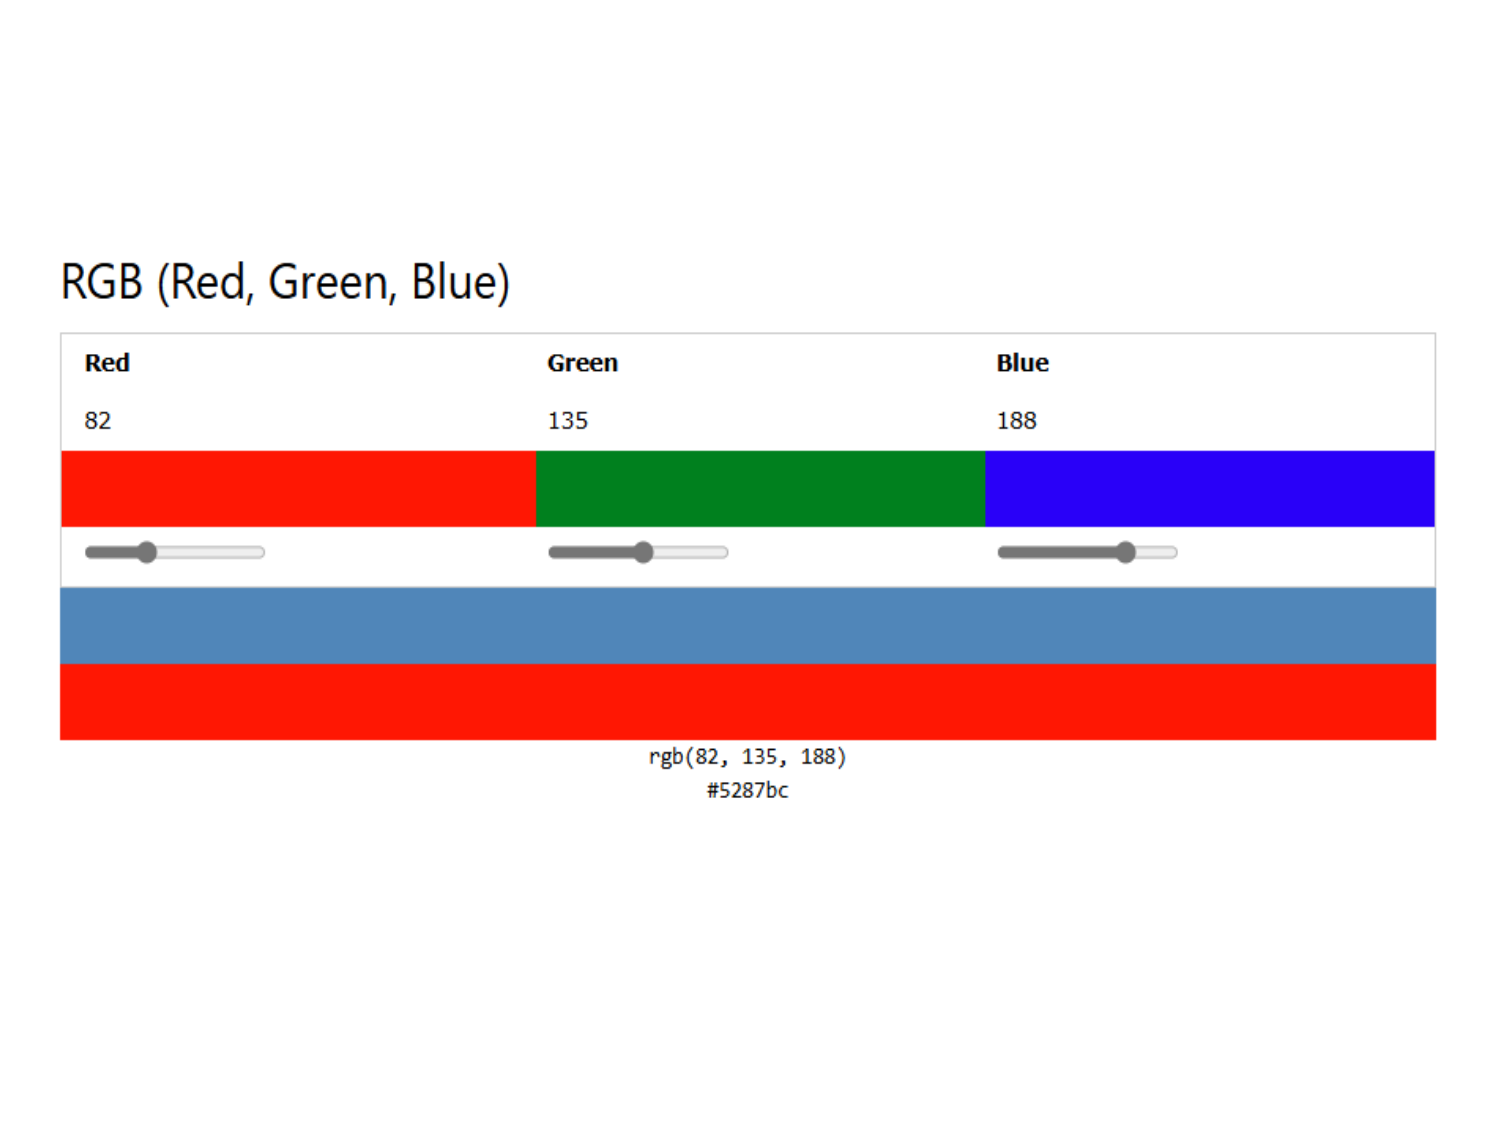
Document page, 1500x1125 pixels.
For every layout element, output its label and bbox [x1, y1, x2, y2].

picture [43, 238, 1468, 842]
